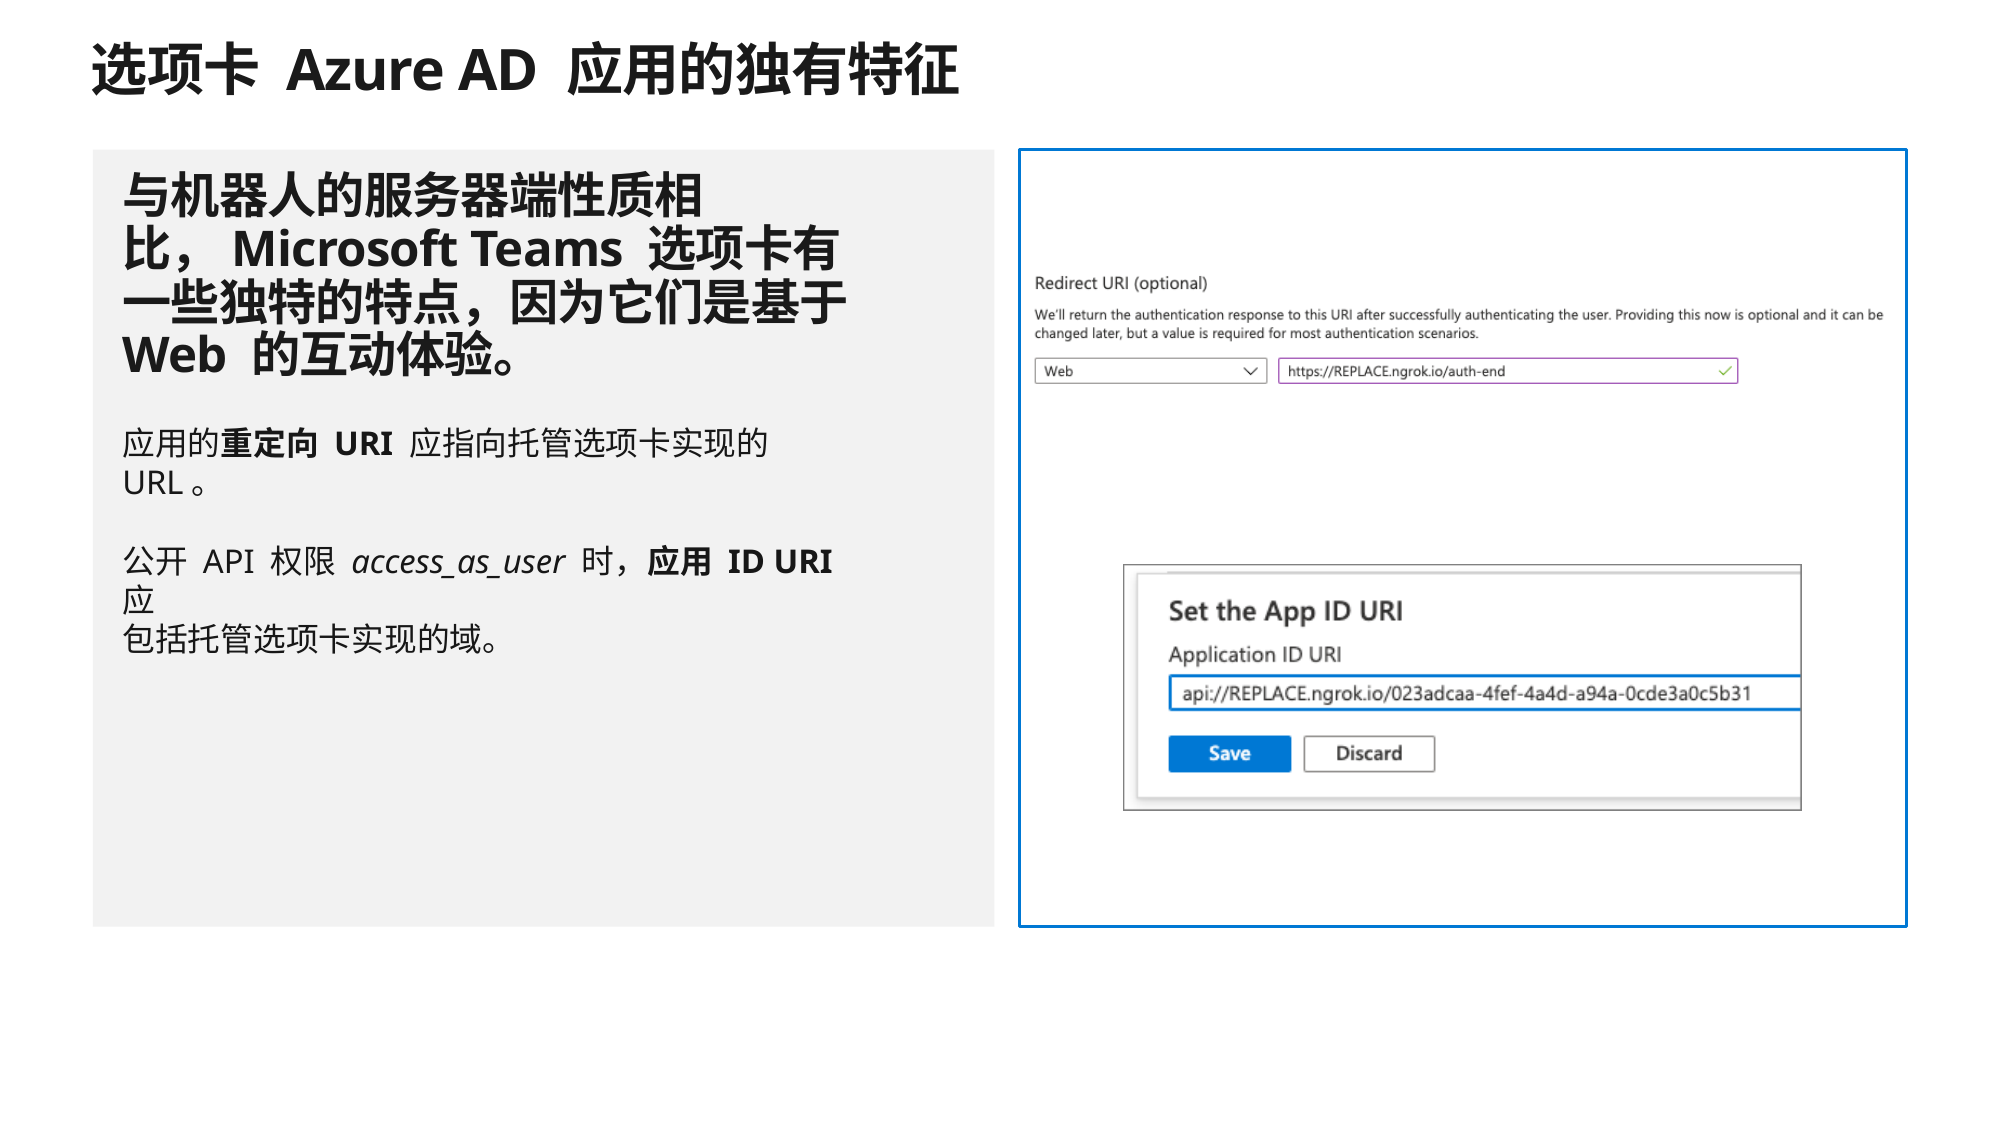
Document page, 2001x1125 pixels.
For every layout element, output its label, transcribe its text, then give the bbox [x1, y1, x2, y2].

text_box 与机器人的服务器端性质相比，Microsoft Teams 选项卡有一些独特的特点，因为它们是基于 Web 的互动体验。 应用的重定向 URI 应指向托管选项卡实现的 URL。 公开 API 权限 access_as_user 时，应用 ID URI 应 包括托管选项卡实现的域。 [92, 149, 995, 927]
picture [1123, 563, 1803, 811]
title 选项卡 Azure AD 应用的独有特征 [90, 33, 1899, 103]
picture [1025, 251, 1904, 398]
text_box [1019, 149, 1907, 927]
